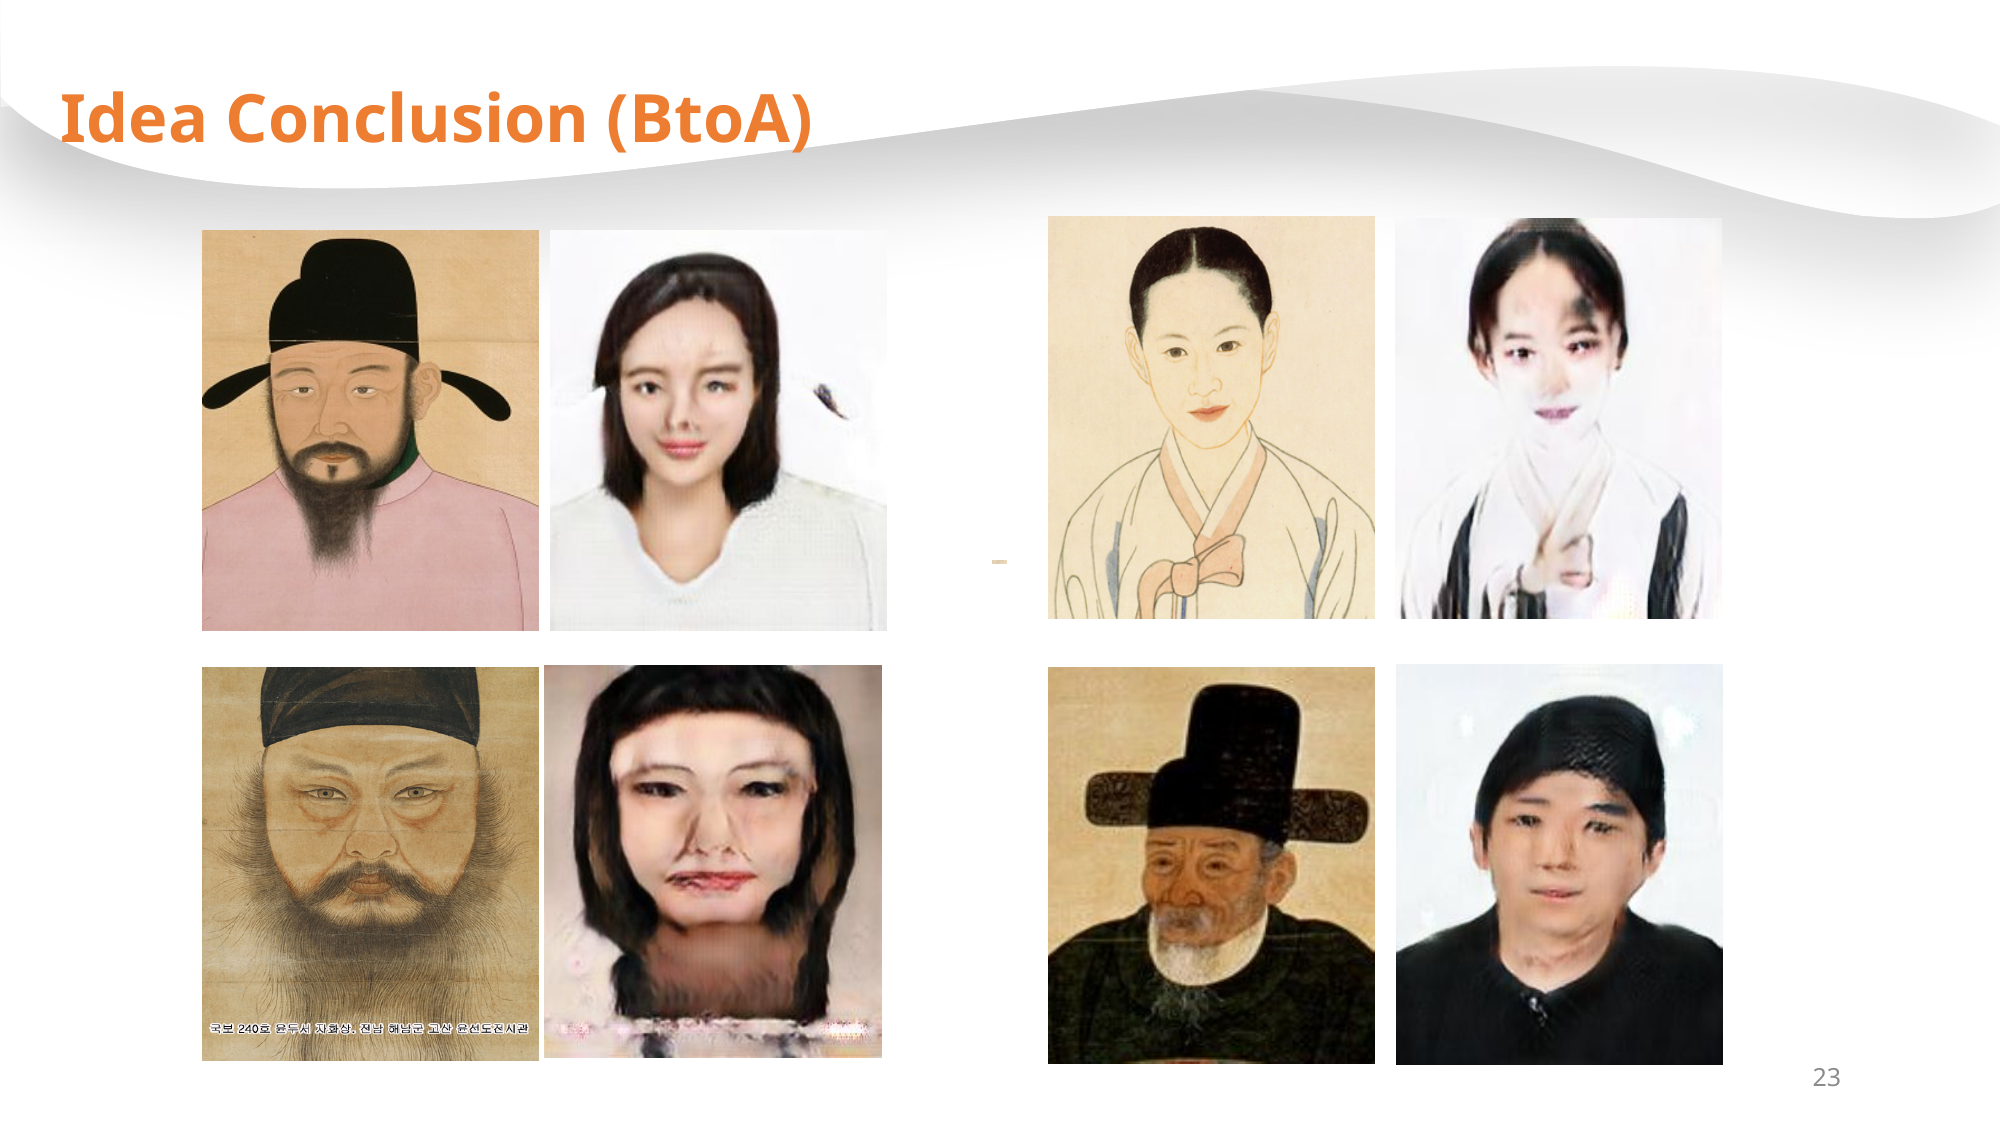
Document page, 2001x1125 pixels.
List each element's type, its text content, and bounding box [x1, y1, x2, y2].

picture [202, 230, 540, 631]
picture [550, 230, 887, 631]
picture [1048, 667, 1375, 1064]
picture [544, 665, 882, 1059]
picture [1396, 664, 1723, 1065]
picture [992, 560, 1007, 565]
picture [1395, 218, 1722, 619]
picture [202, 667, 540, 1061]
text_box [0, 0, 2000, 219]
slide_number 23 [1406, 1048, 1857, 1109]
picture [1048, 216, 1375, 619]
